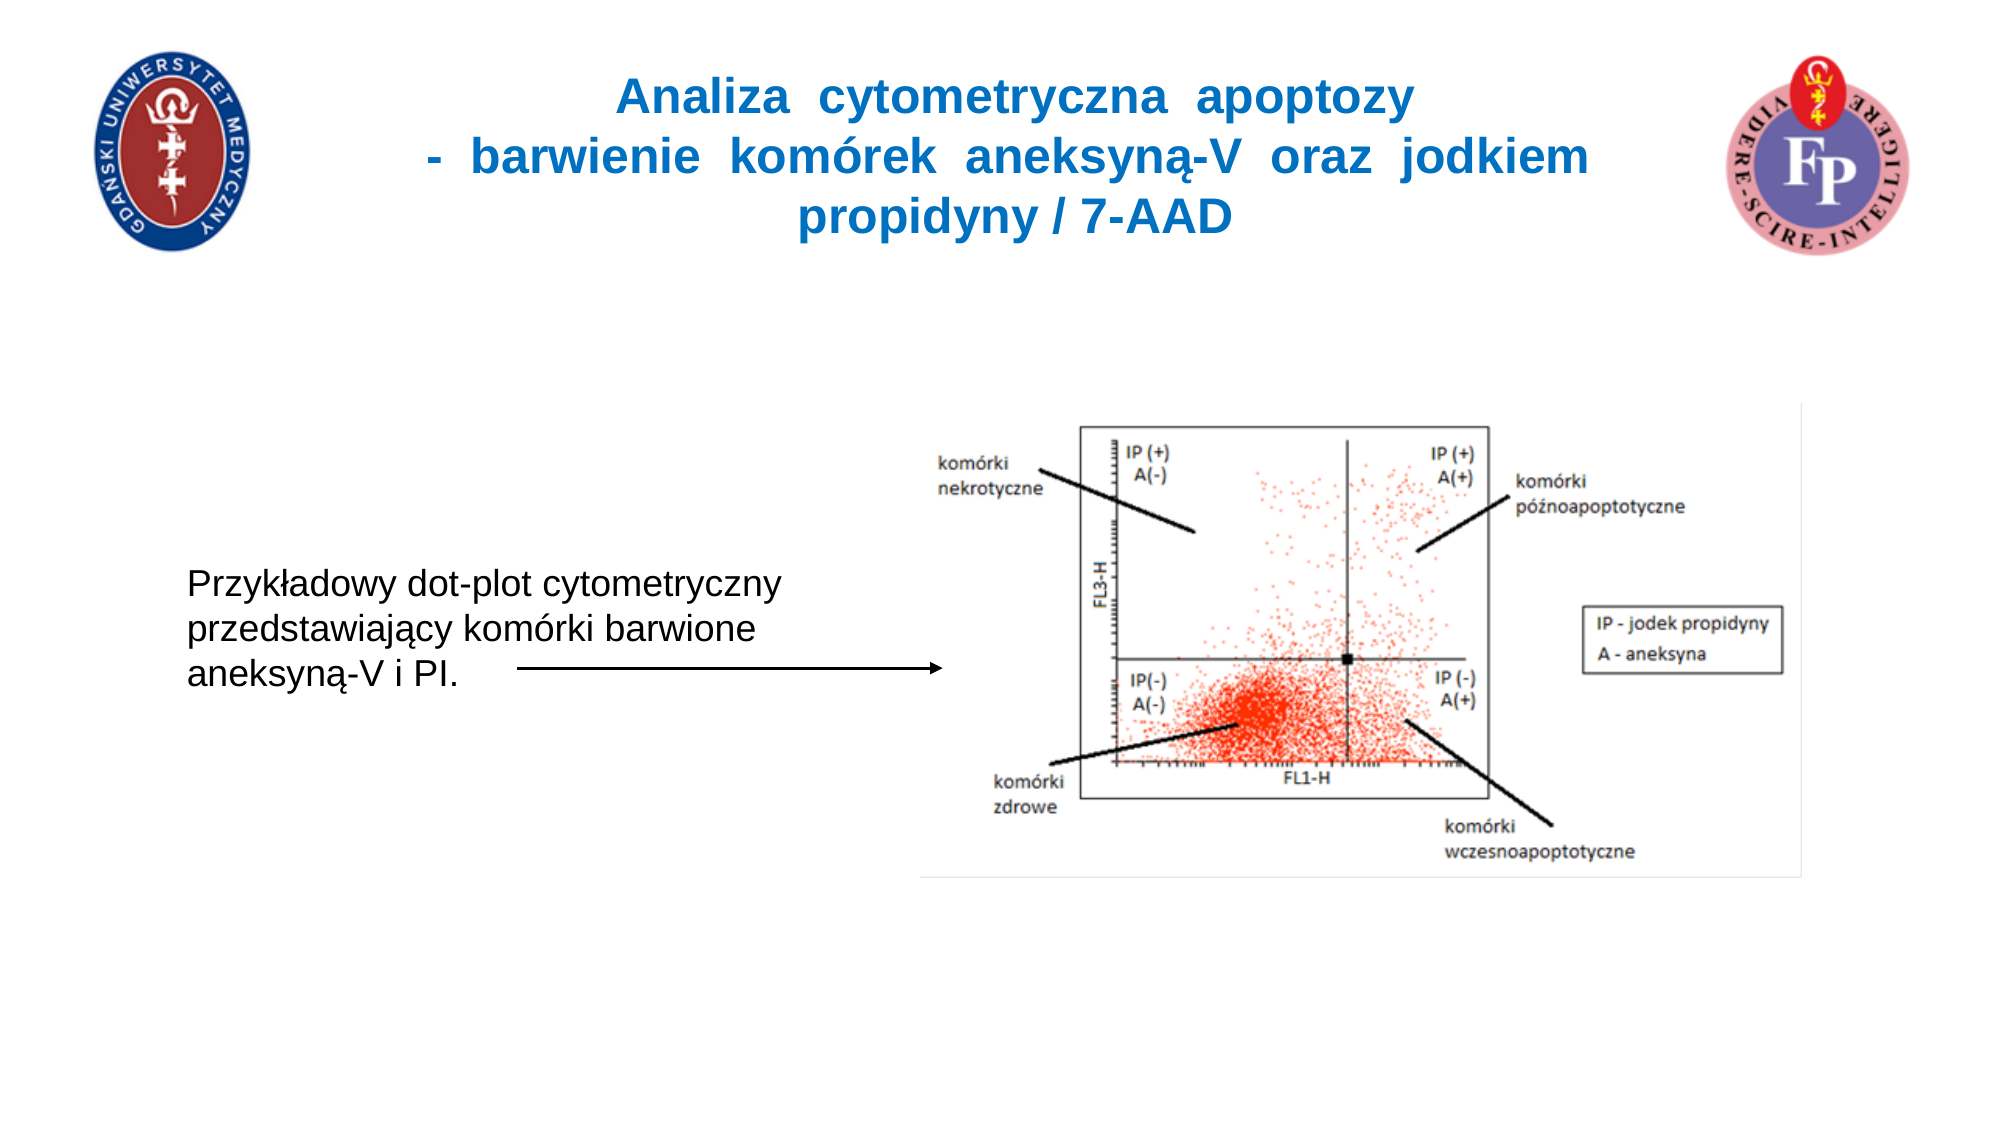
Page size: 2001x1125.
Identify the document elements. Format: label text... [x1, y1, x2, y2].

text_box Analiza cytometryczna apoptozy - barwienie komórek aneksyną-V oraz jodkiem propidyny / 7-AAD [312, 56, 1718, 251]
picture [80, 37, 264, 265]
picture [919, 403, 1803, 879]
picture [1718, 47, 1918, 262]
text_box Przykładowy dot-plot cytometryczny przedstawiający komórki barwione aneksyną-V i PI. [172, 551, 862, 702]
